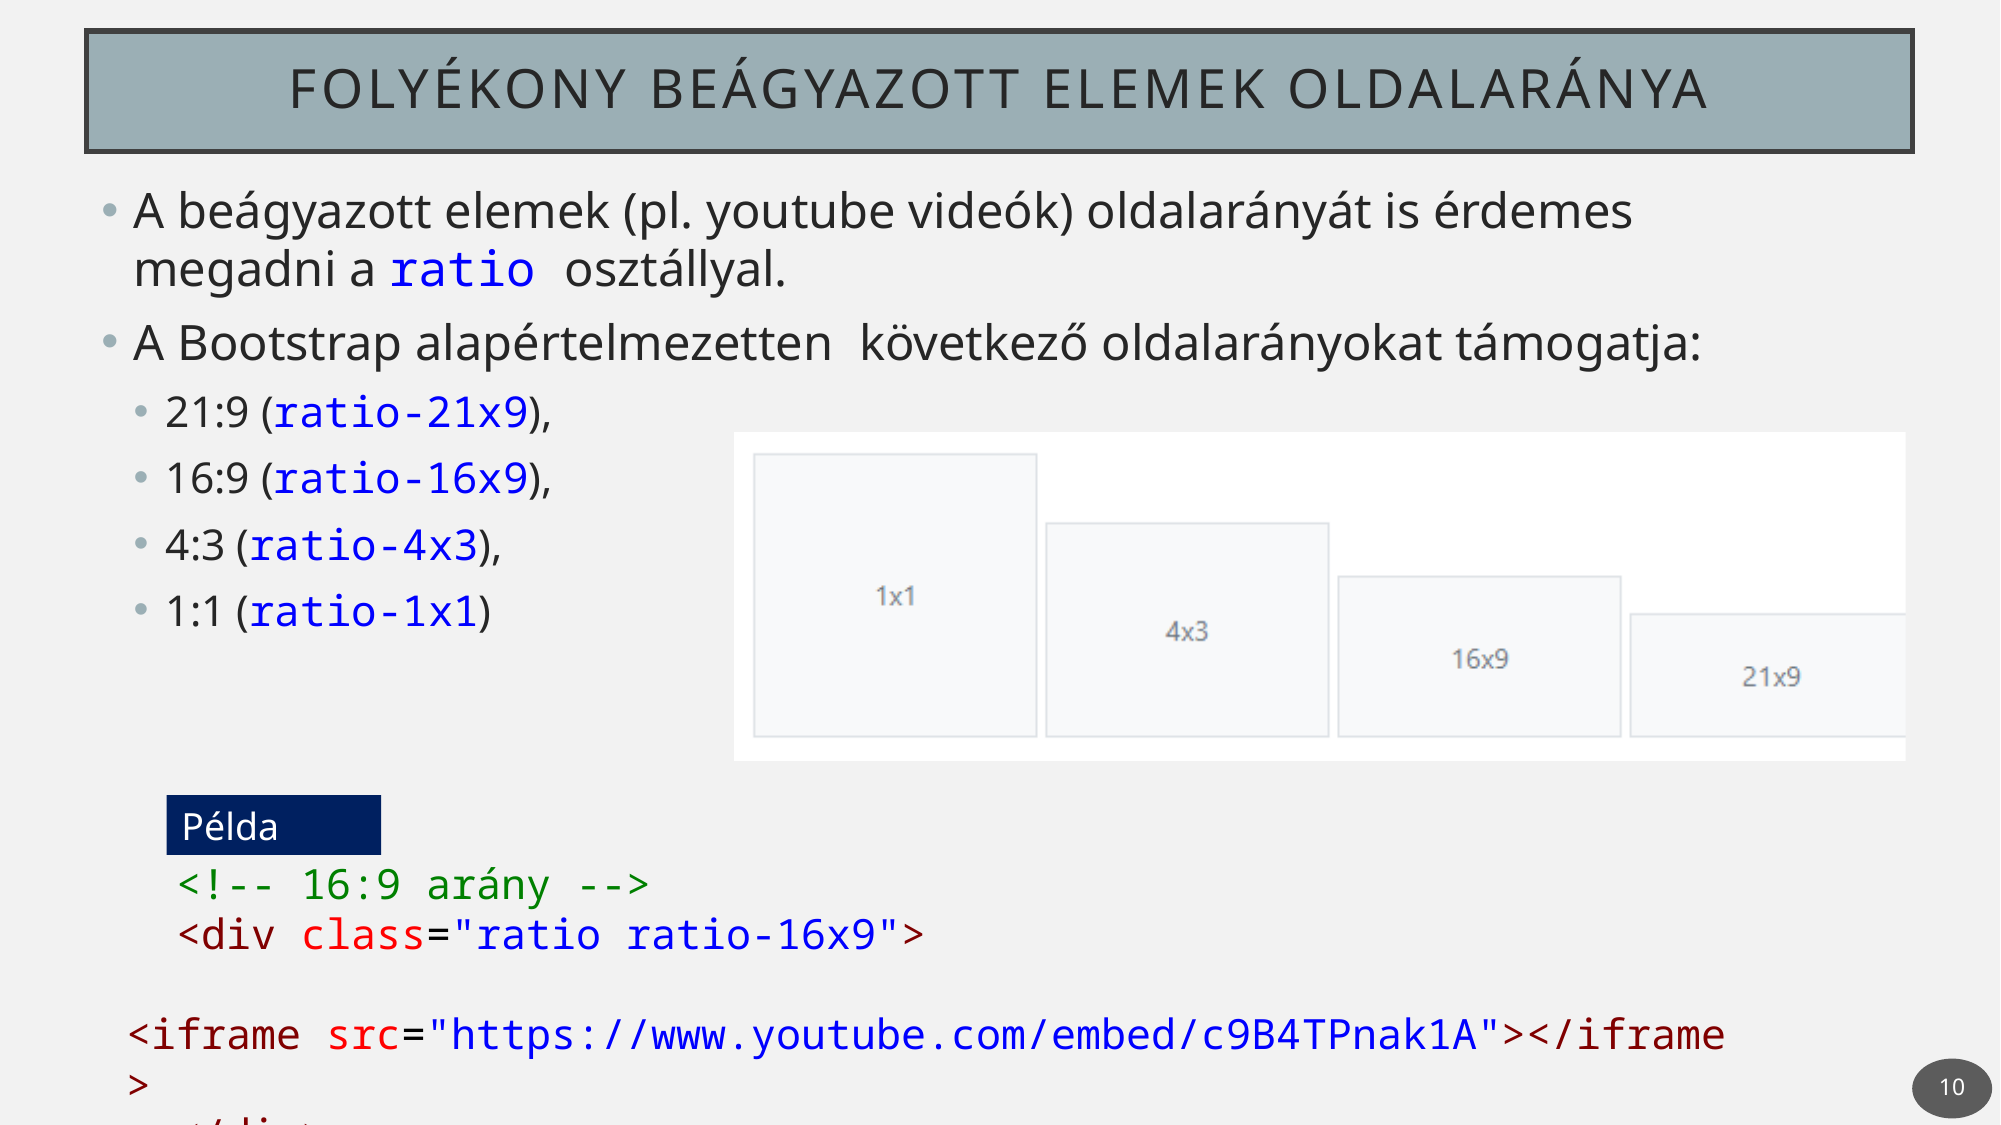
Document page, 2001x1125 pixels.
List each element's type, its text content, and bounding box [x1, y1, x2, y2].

list A beágyazott elemek (pl. youtube videók) oldalarányát is érdemes megadni a ratio osztállyal. A Bootstrap alapértelmezetten következő oldalarányokat támogatja: 21:9 (ratio-21x9), 16:9 (ratio-16x9), 4:3 (ratio-4x3), 1:1 (ratio-1x1) [86, 172, 1757, 693]
slide_number 10 [1912, 1058, 1993, 1119]
title Folyékony beágyazott elemek oldalaránya [84, 28, 1915, 154]
text_box Példa [166, 795, 382, 855]
picture [702, 432, 1906, 761]
text_box <!-- 16:9 arány --> <div class="ratio ratio-16x9"> <iframe src="https://www.youtube.com/embed/c9B4TPnak1A"></iframe> </div> [111, 850, 1757, 1125]
